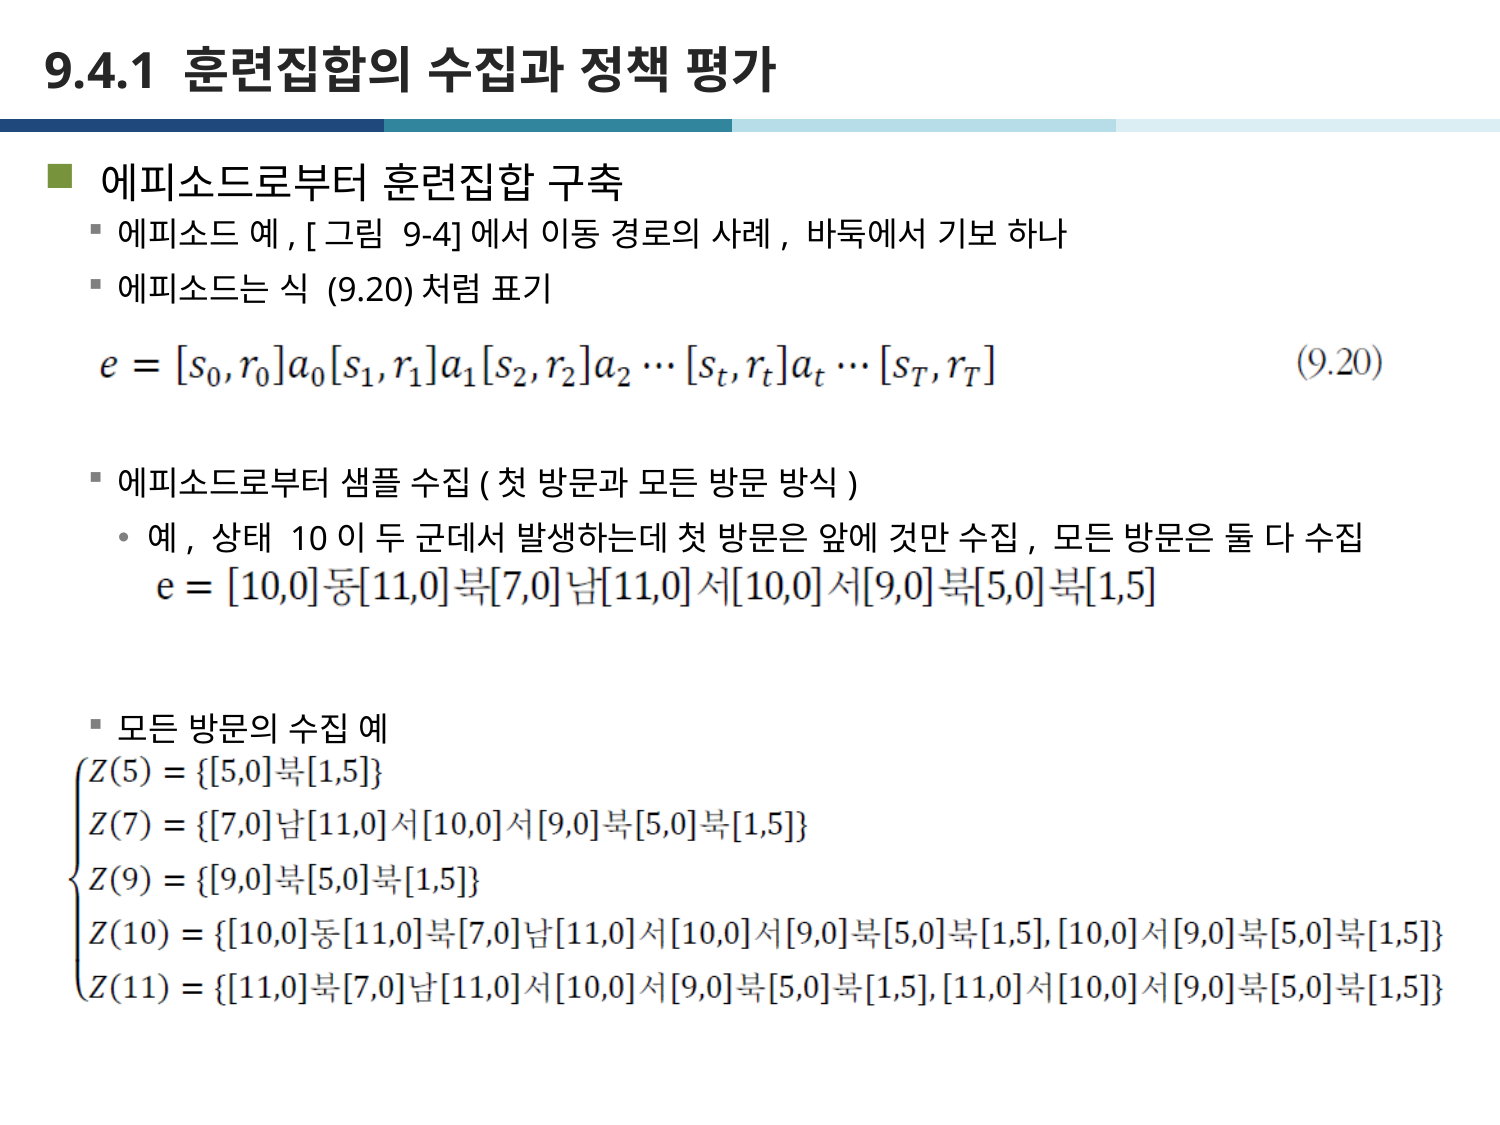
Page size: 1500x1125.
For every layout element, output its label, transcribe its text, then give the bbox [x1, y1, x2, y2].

title 9.4.1 훈련집합의 수집과 정책 평가 [29, 23, 1448, 114]
picture [147, 557, 1164, 617]
list 에피소드로부터 훈련집합 구축 에피소드 예, [그림 9-4]에서 이동 경로의 사례, 바둑에서 기보 하나 에피소드는 식 (9.20)처럼 표기 에피소드로부터 샘플 수집(첫 방문과 모든 방문 방식) 예, 상태 10이 두 군데서 발생하는데 첫 방문은 앞에 것만 수집, 모든 방문은 둘 다 수집 모든 방문의 수집 예 [29, 148, 1471, 1083]
picture [94, 337, 1393, 394]
picture [64, 751, 1449, 1012]
